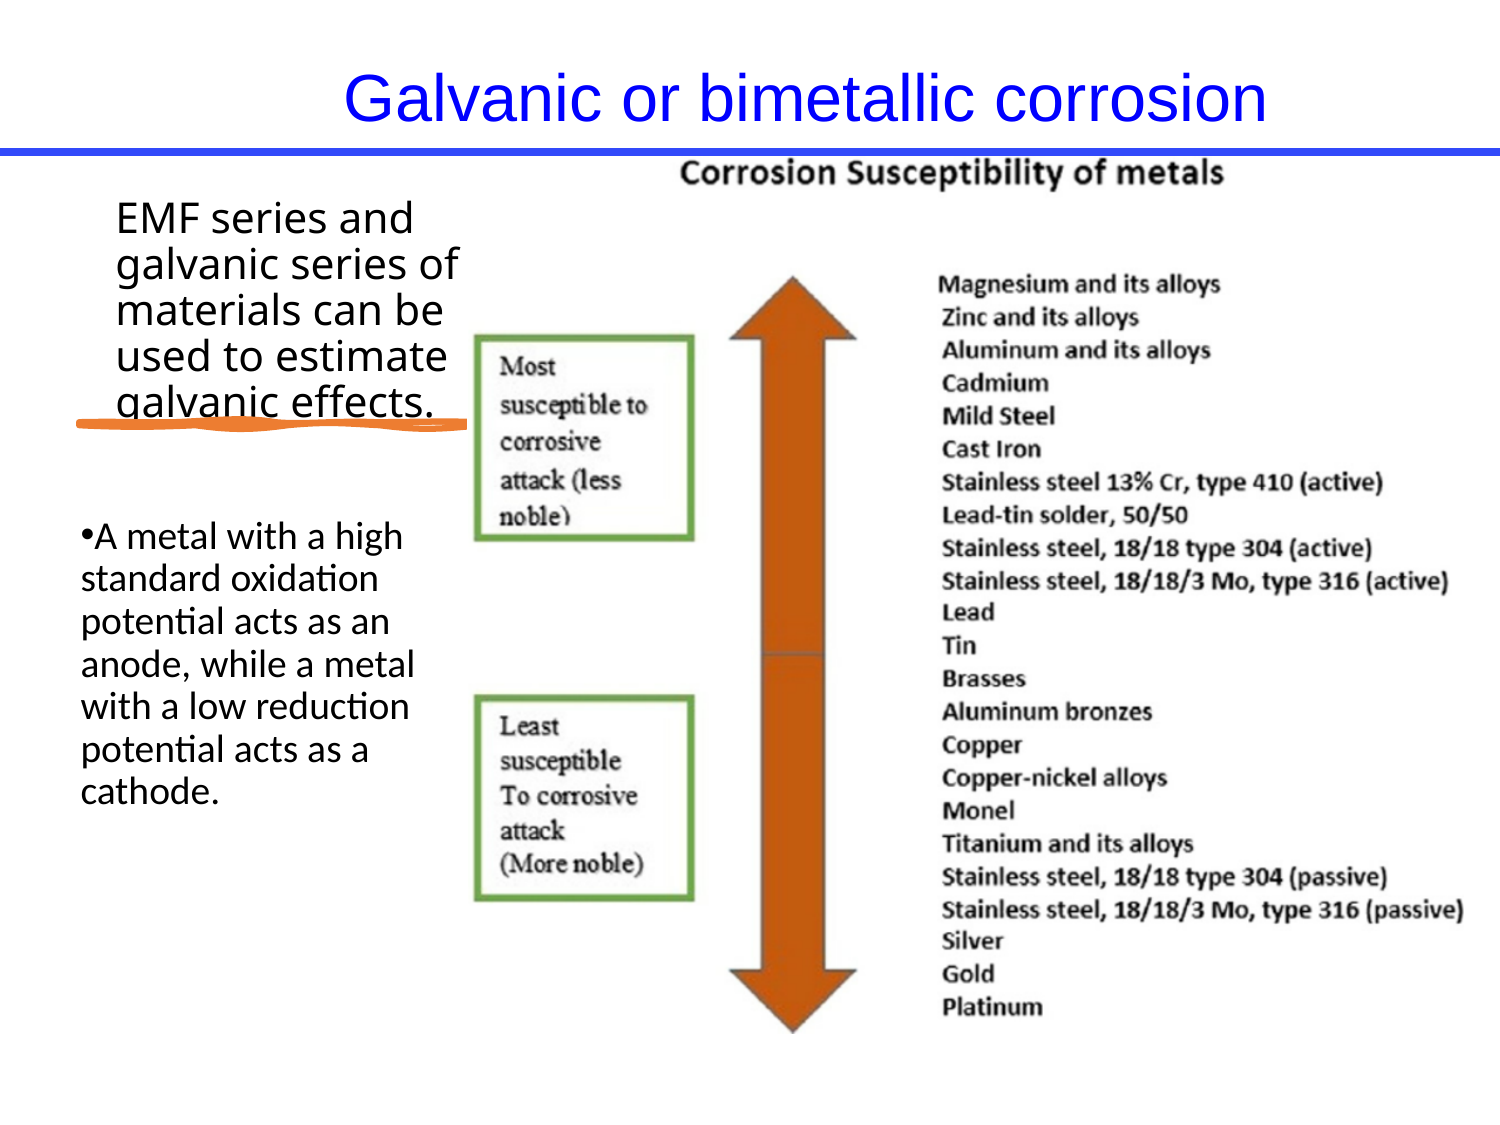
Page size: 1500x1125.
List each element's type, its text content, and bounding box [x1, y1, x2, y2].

text_box EMF series and galvanic series of materials can be used to estimate galvanic effects. [65, 156, 467, 435]
text_box A metal with a high standard oxidation potential acts as an anode, while a metal with a low reduction potential acts as a cathode. [65, 507, 488, 1068]
picture [467, 153, 1464, 1034]
text_box Galvanic or bimetallic corrosion [310, 47, 1298, 142]
text_box [0, 156, 1500, 1125]
text_box [0, 0, 1500, 148]
text_box [78, 418, 467, 430]
